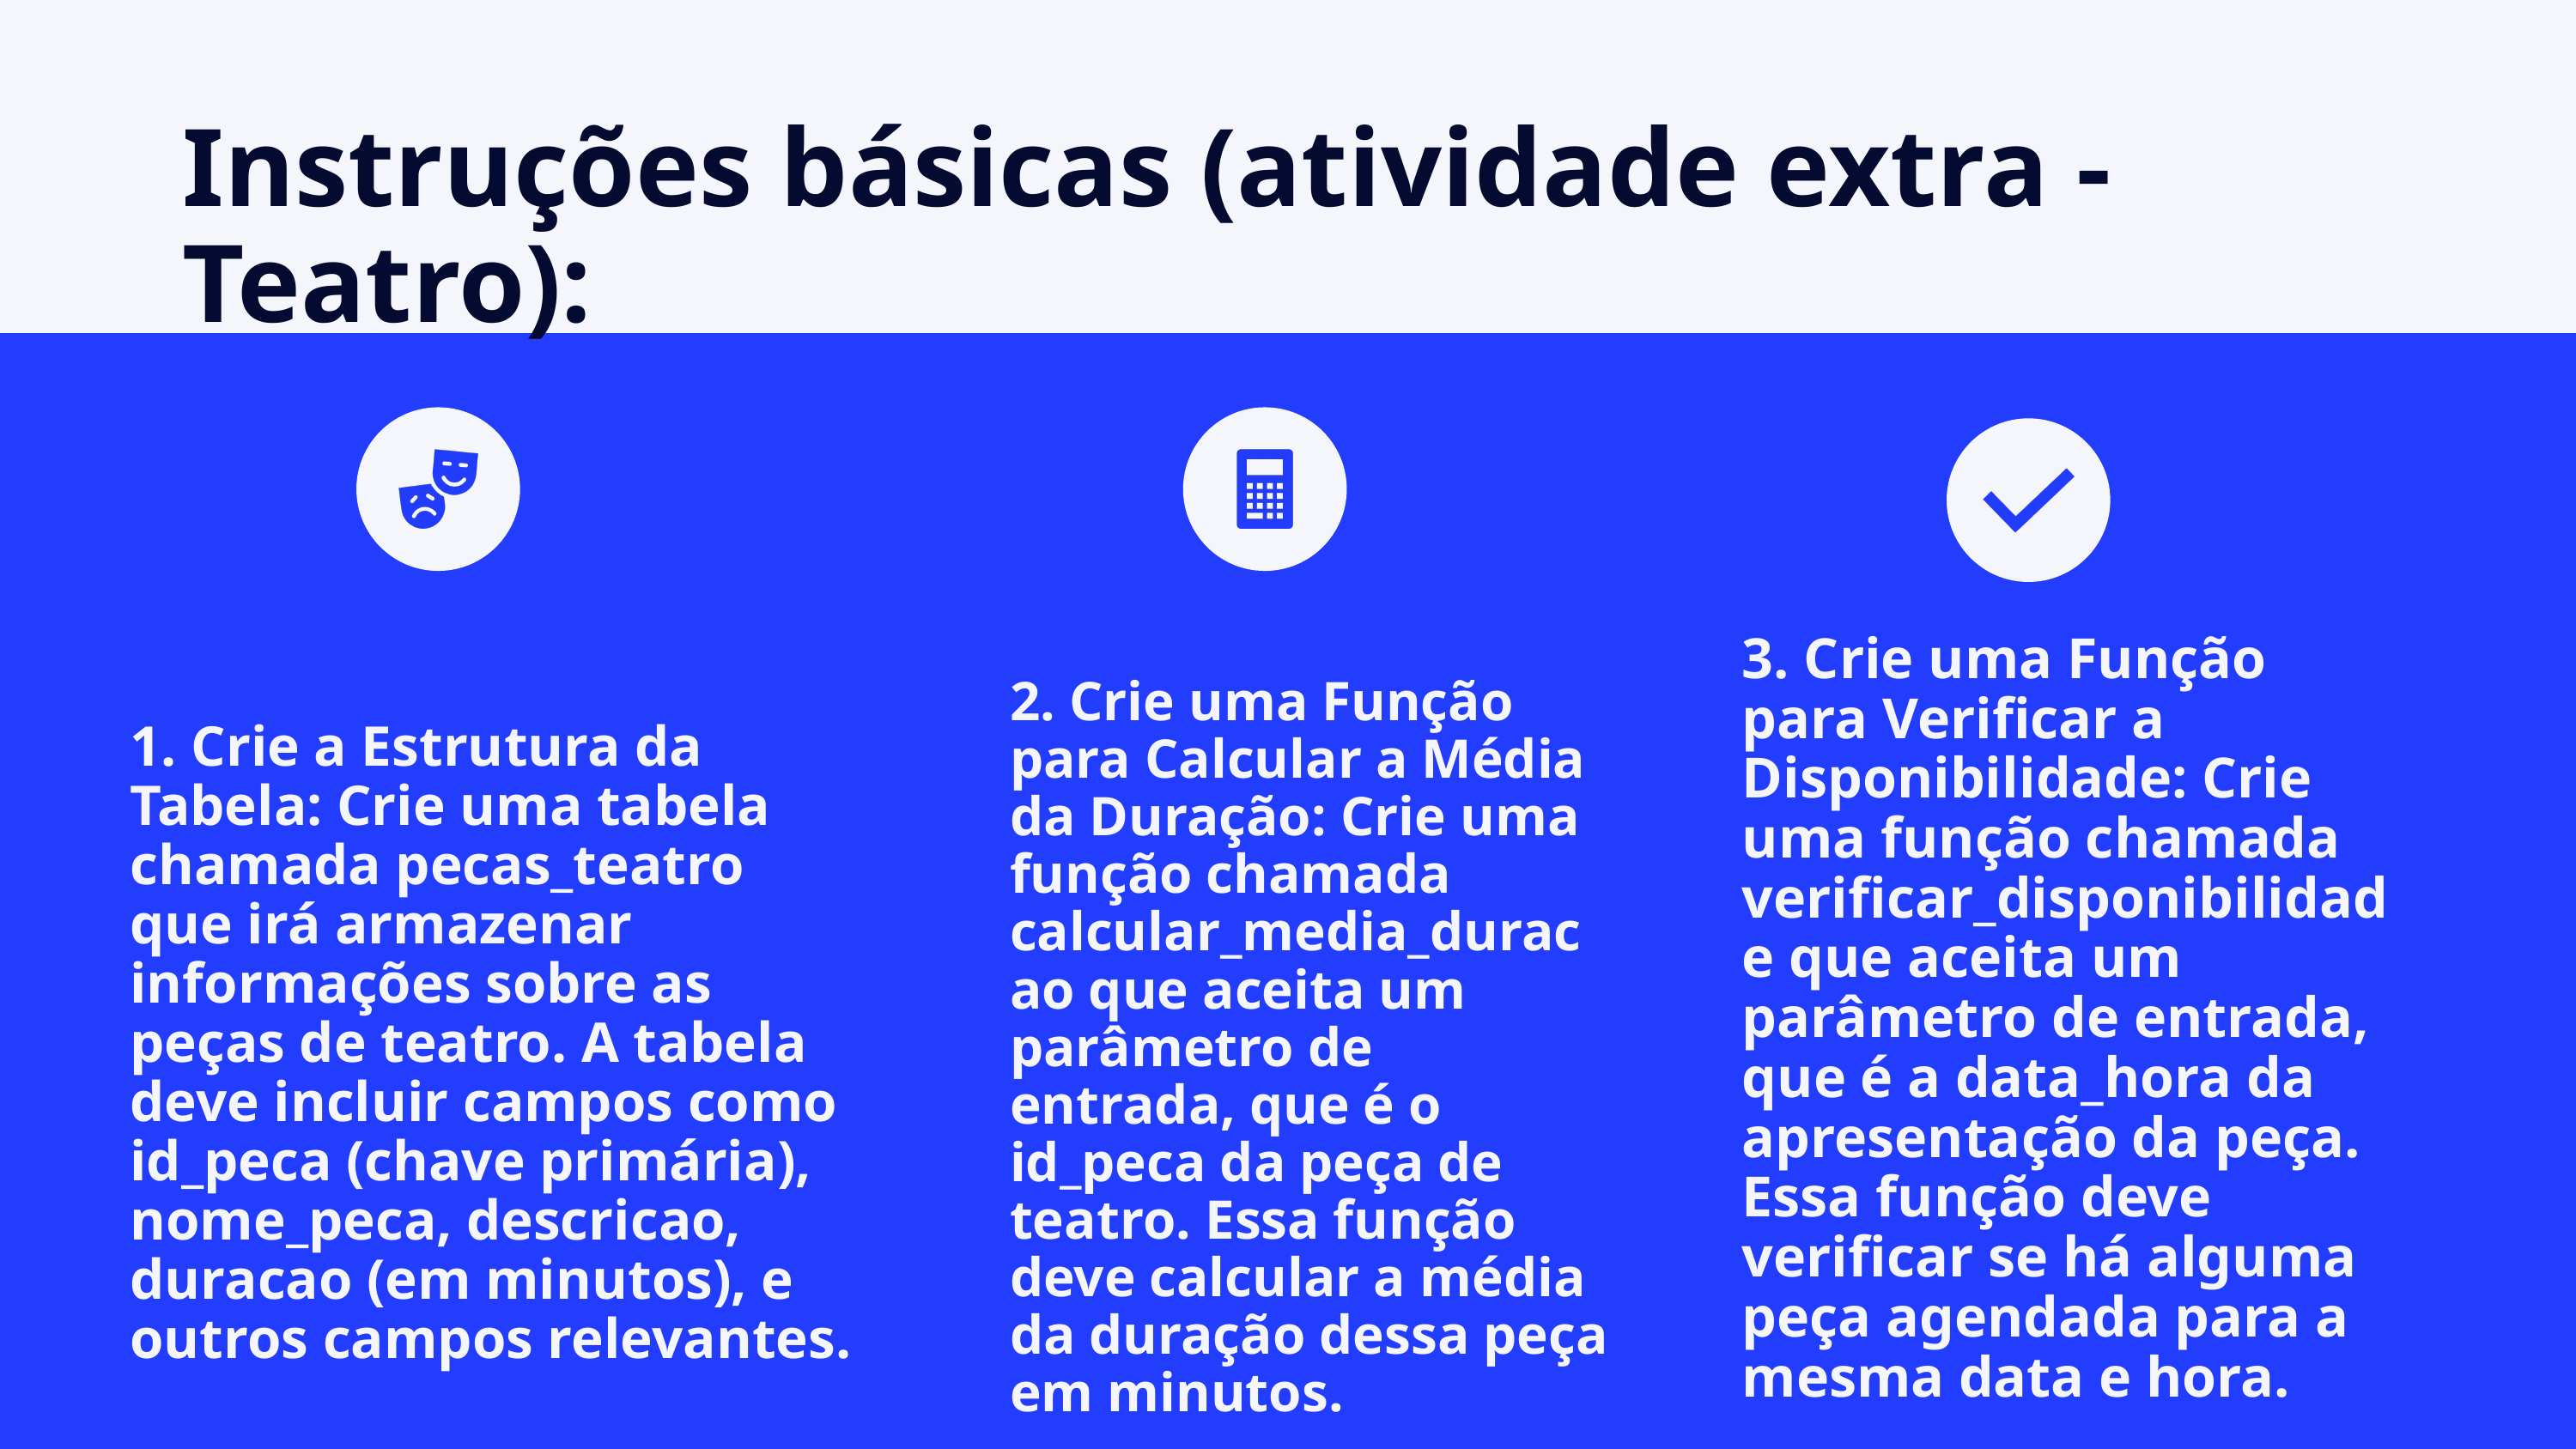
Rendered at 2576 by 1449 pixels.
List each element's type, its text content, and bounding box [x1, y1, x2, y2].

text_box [1461, 0, 1715, 333]
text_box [1121, 0, 1455, 1449]
text_box 2. Crie uma Função para Calcular a Média da Duração: Crie uma função chamada calcular_media_duracao que aceita um parâmetro de entrada, que é o id_peca da peça de teatro. Essa função deve calcular a média da duração dessa peça em minutos. [1461, 673, 1613, 1423]
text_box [1946, 418, 2111, 583]
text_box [1182, 407, 1347, 572]
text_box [1716, 0, 2576, 334]
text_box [0, 0, 1117, 333]
text_box 2. Crie uma Função para Calcular a Média da Duração: Crie uma função chamada calcular_media_duracao que aceita um parâmetro de entrada, que é o id_peca da peça de teatro. Essa função deve calcular a média da duração dessa peça em minutos. [1010, 673, 1117, 1423]
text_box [355, 407, 520, 572]
text_box 1. Crie a Estrutura da Tabela: Crie uma tabela chamada pecas_teatro que irá armazenar informações sobre as peças de teatro. A tabela deve incluir campos como id_peca (chave primária), nome_peca, descricao, duracao (em minutos), e outros campos relevantes. [130, 718, 854, 1370]
text_box 3. Crie uma Função para Verificar a Disponibilidade: Crie uma função chamada verificar_disponibilidade que aceita um parâmetro de entrada, que é a data_hora da apresentação da peça. Essa função deve verificar se há alguma peça agendada para a mesma data e hora. [1742, 629, 2399, 1408]
